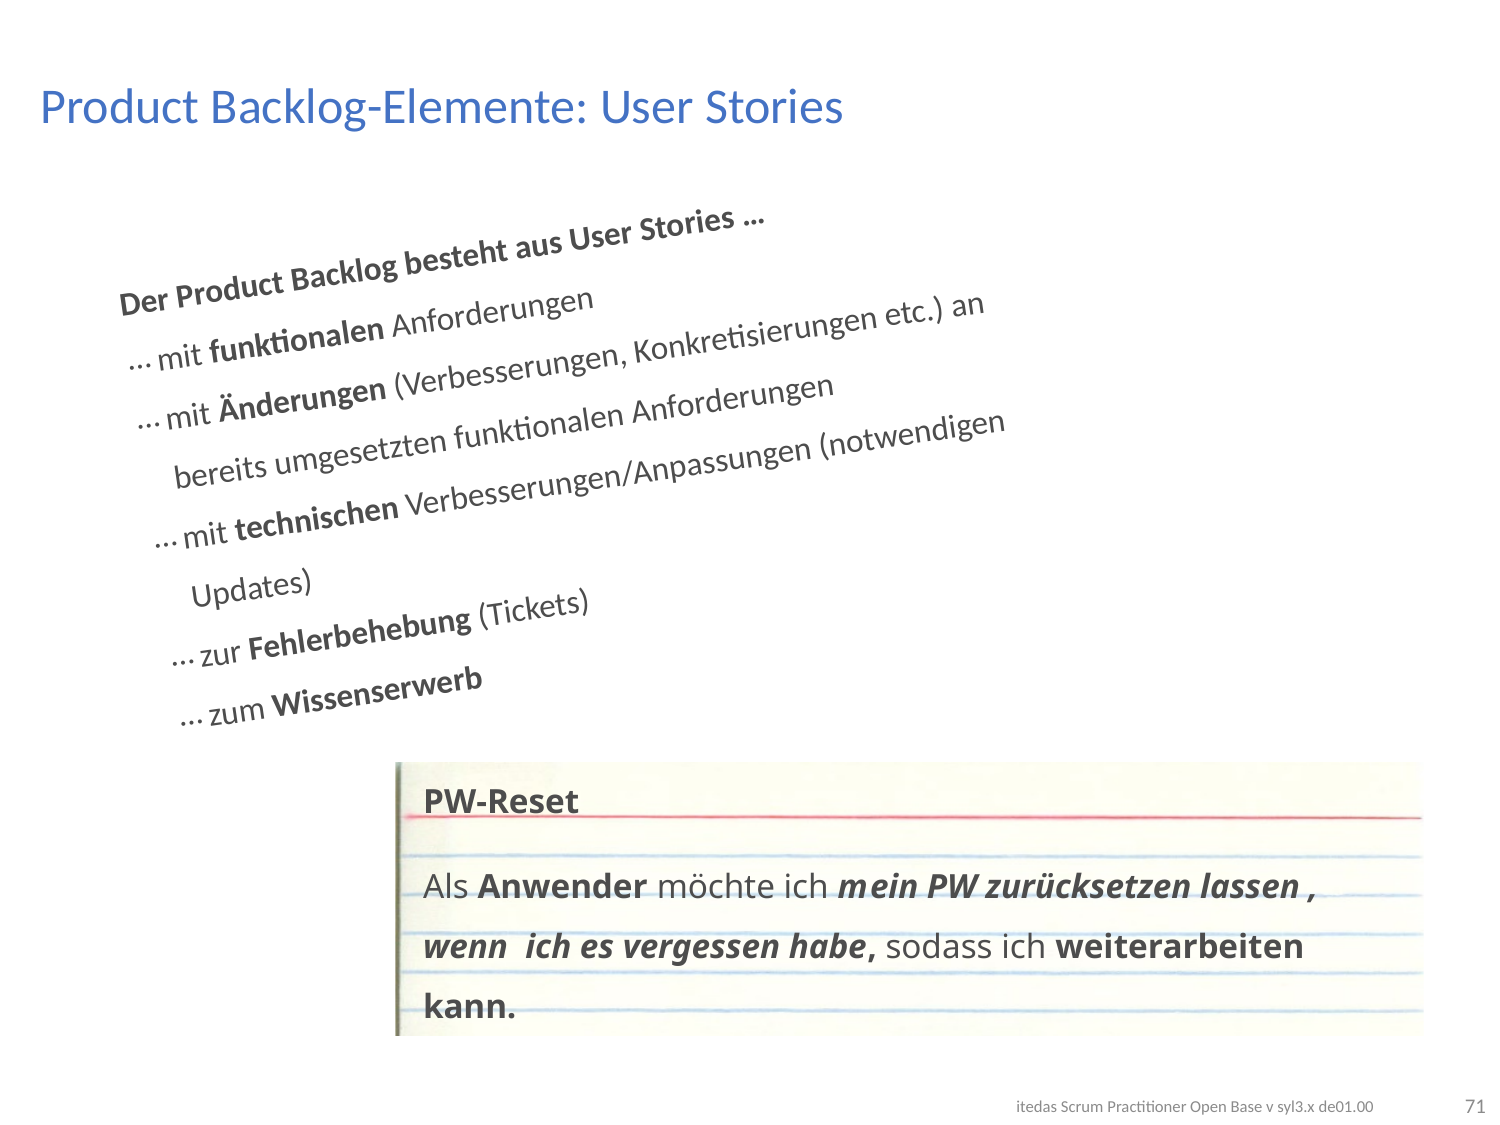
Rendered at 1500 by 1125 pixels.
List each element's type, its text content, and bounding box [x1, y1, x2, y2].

text_box Der Product Backlog besteht aus User Stories … mit funktionalen Anforderungen mit Änderungen (Verbesserungen, Konkretisierungen etc.) an bereits umgesetzten funktionalen Anforderungen mit technischen Verbesserungen/Anpassungen (notwendigen Updates) zur Fehlerbehebung (Tickets) zum Wissenserwerb [98, 130, 1052, 747]
slide_number 71 [1387, 1092, 1487, 1123]
footer itedas Scrum Practitioner Open Base v syl3.x de01.00 [874, 1095, 1375, 1120]
title Product Backlog-Elemente: User Stories [40, 67, 1460, 147]
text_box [395, 752, 1424, 1036]
